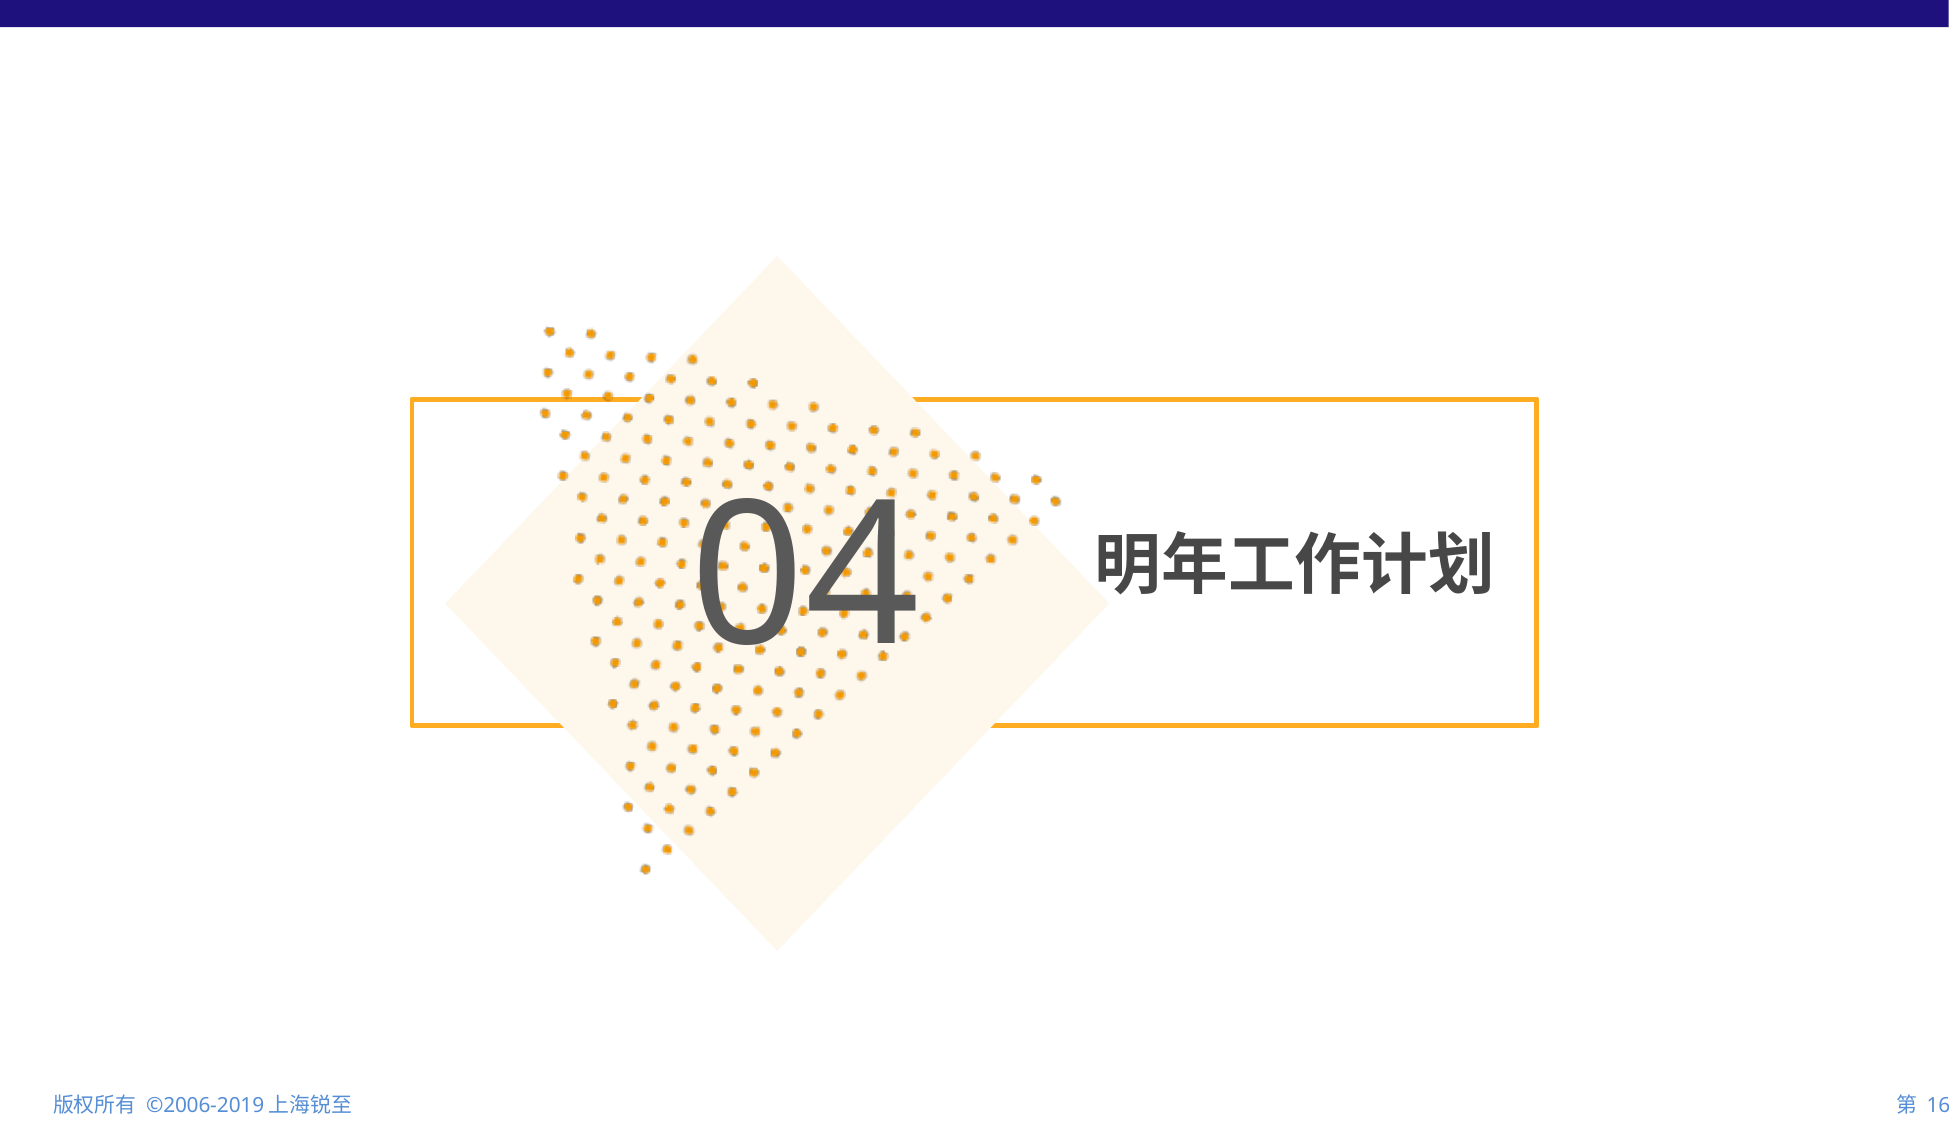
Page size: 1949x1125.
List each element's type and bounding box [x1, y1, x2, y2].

text_box [411, 255, 1538, 952]
